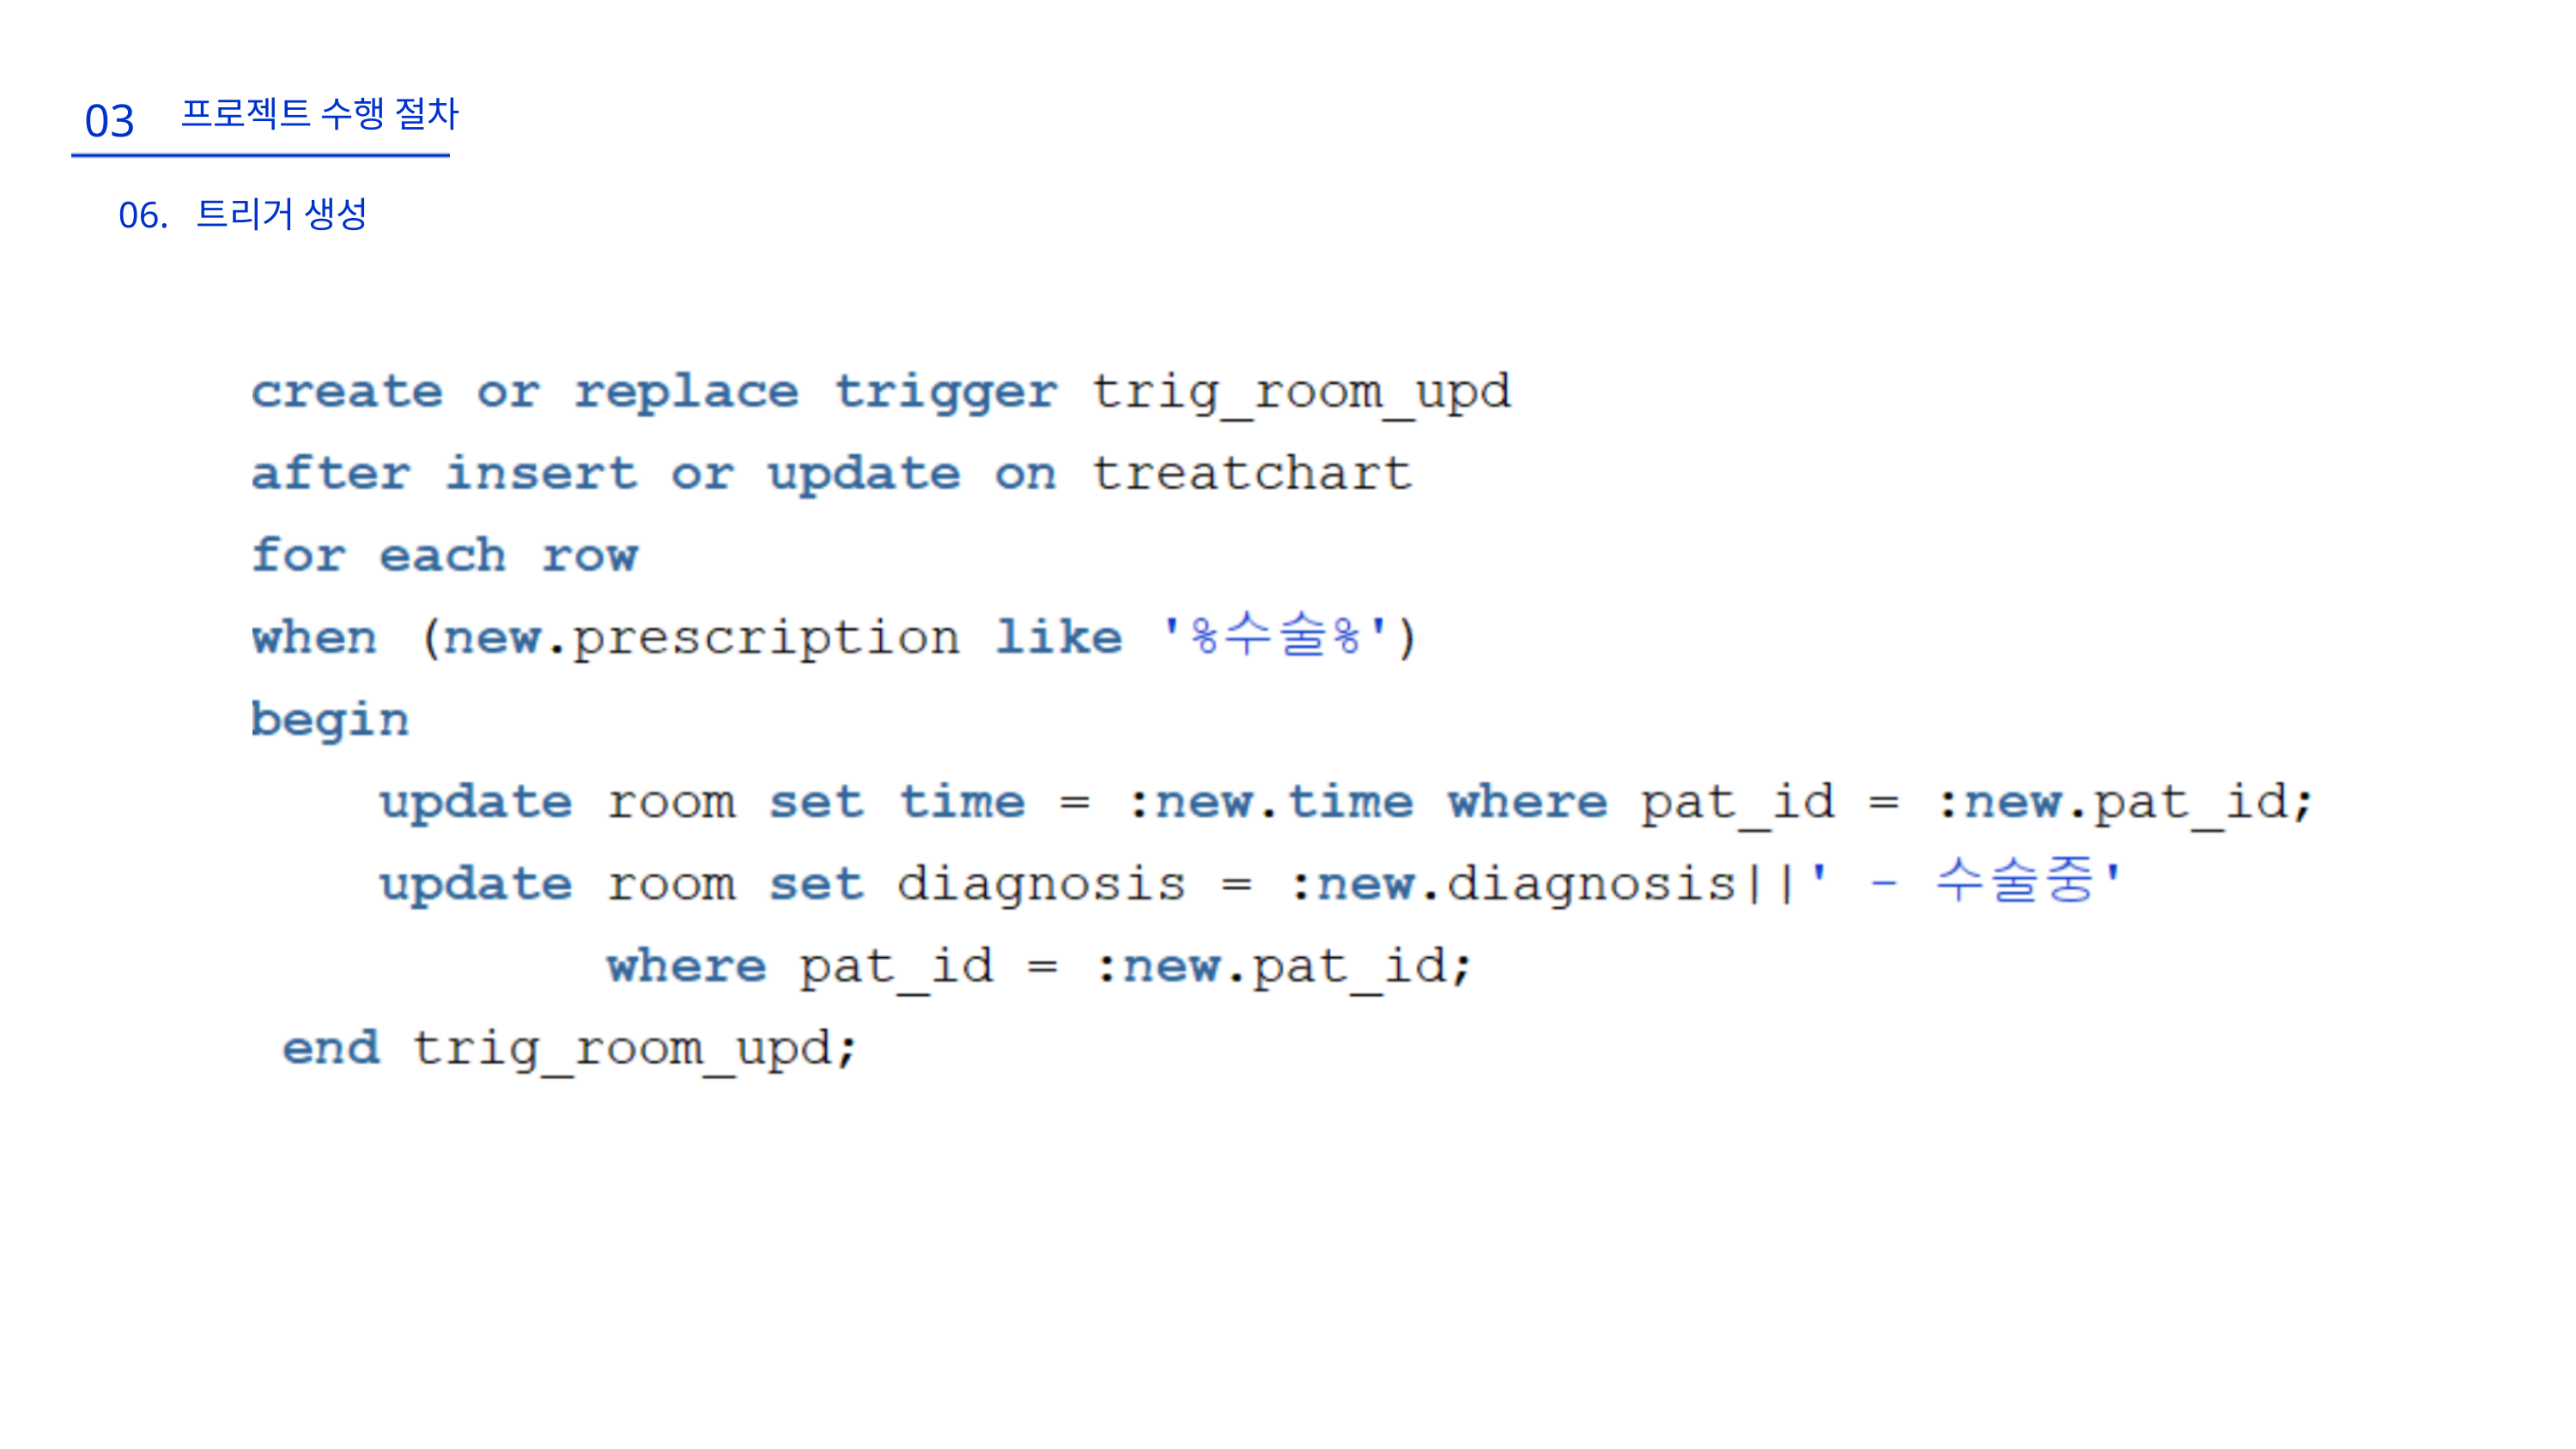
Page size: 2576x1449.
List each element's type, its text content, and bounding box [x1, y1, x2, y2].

text_box 프로젝트 수행 절차 [174, 85, 633, 142]
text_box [252, 356, 2324, 1092]
text_box 06. 트리거 생성 [106, 185, 909, 242]
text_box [71, 149, 450, 163]
text_box 03 [71, 85, 174, 149]
